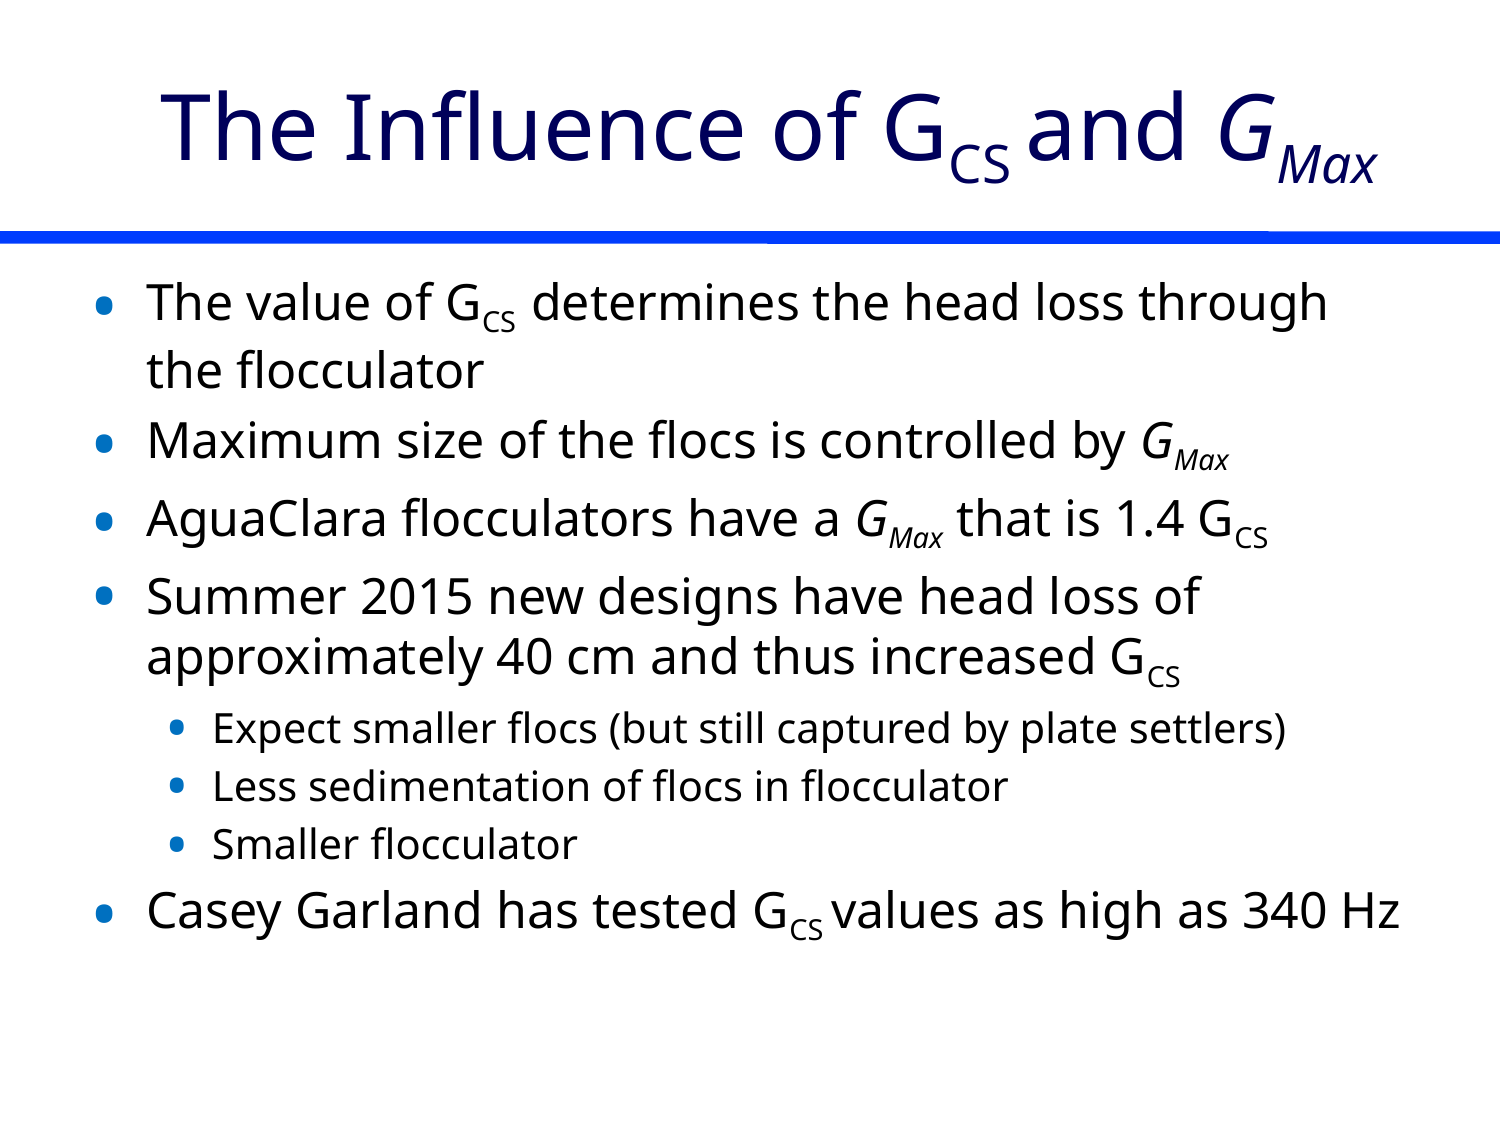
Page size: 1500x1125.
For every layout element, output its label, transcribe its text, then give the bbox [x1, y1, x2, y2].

list The value of GCS determines the head loss through the flocculator Maximum size of the flocs is controlled by GMax AguaClara flocculators have a GMax that is 1.4 GCS Summer 2015 new designs have head loss of approximately 40 cm and thus increased GCS Expect smaller flocs (but still captured by plate settlers) Less sedimentation of flocs in flocculator Smaller flocculator Casey Garland has tested GCS values as high as 340 Hz [74, 262, 1426, 1006]
title The Influence of GCS and GMax [75, 37, 1463, 225]
